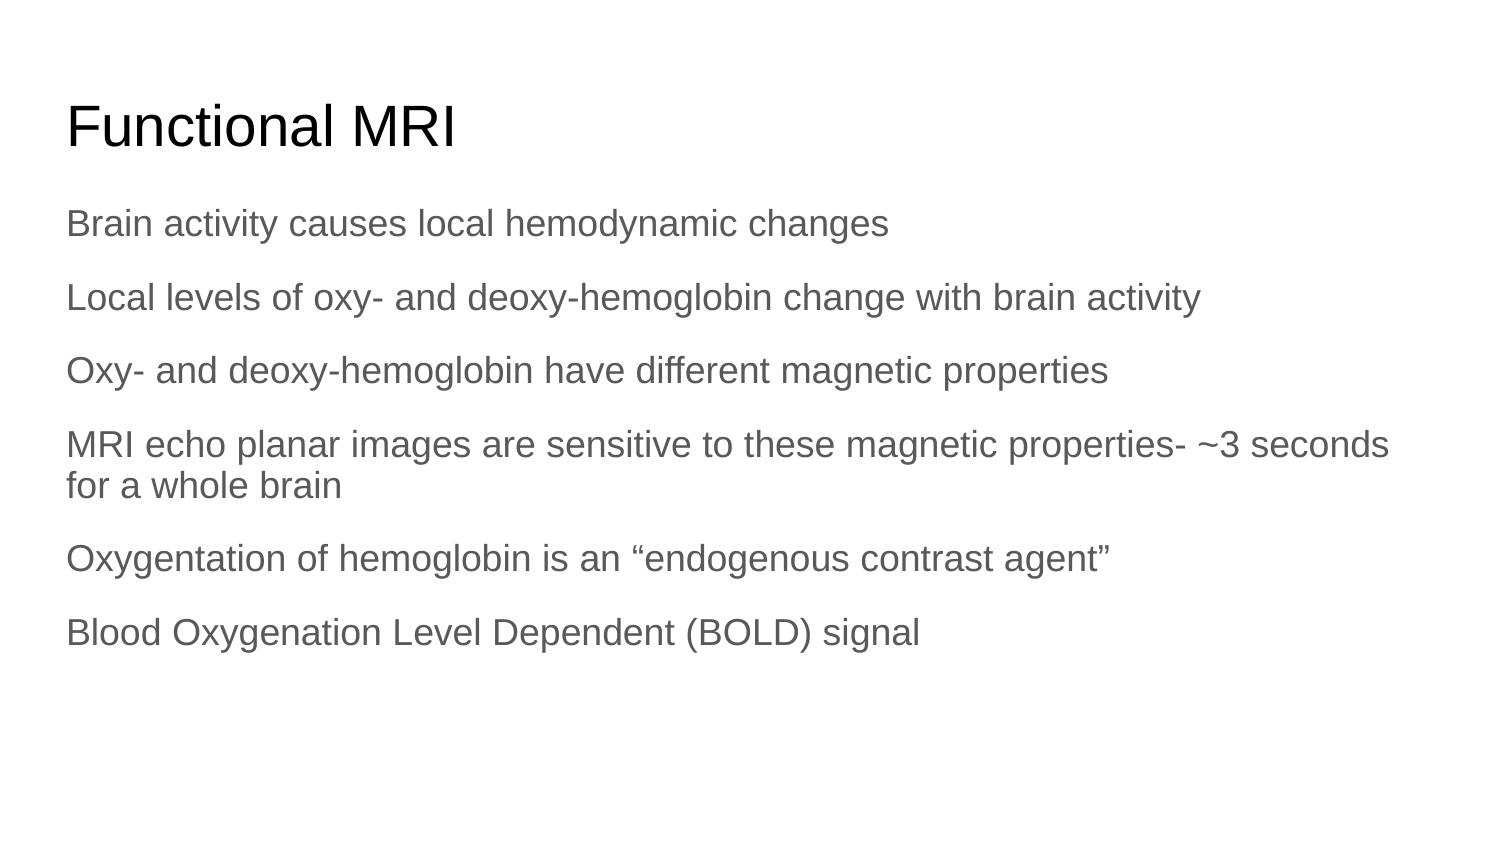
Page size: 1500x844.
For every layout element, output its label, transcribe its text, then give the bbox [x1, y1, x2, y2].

list Brain activity causes local hemodynamic changes Local levels of oxy- and deoxy-hemoglobin change with brain activity Oxy- and deoxy-hemoglobin have different magnetic properties MRI echo planar images are sensitive to these magnetic properties- ~3 seconds for a whole brain Oxygentation of hemoglobin is an “endogenous contrast agent” Blood Oxygenation Level Dependent (BOLD) signal [51, 189, 1449, 750]
title Functional MRI [51, 72, 1449, 167]
